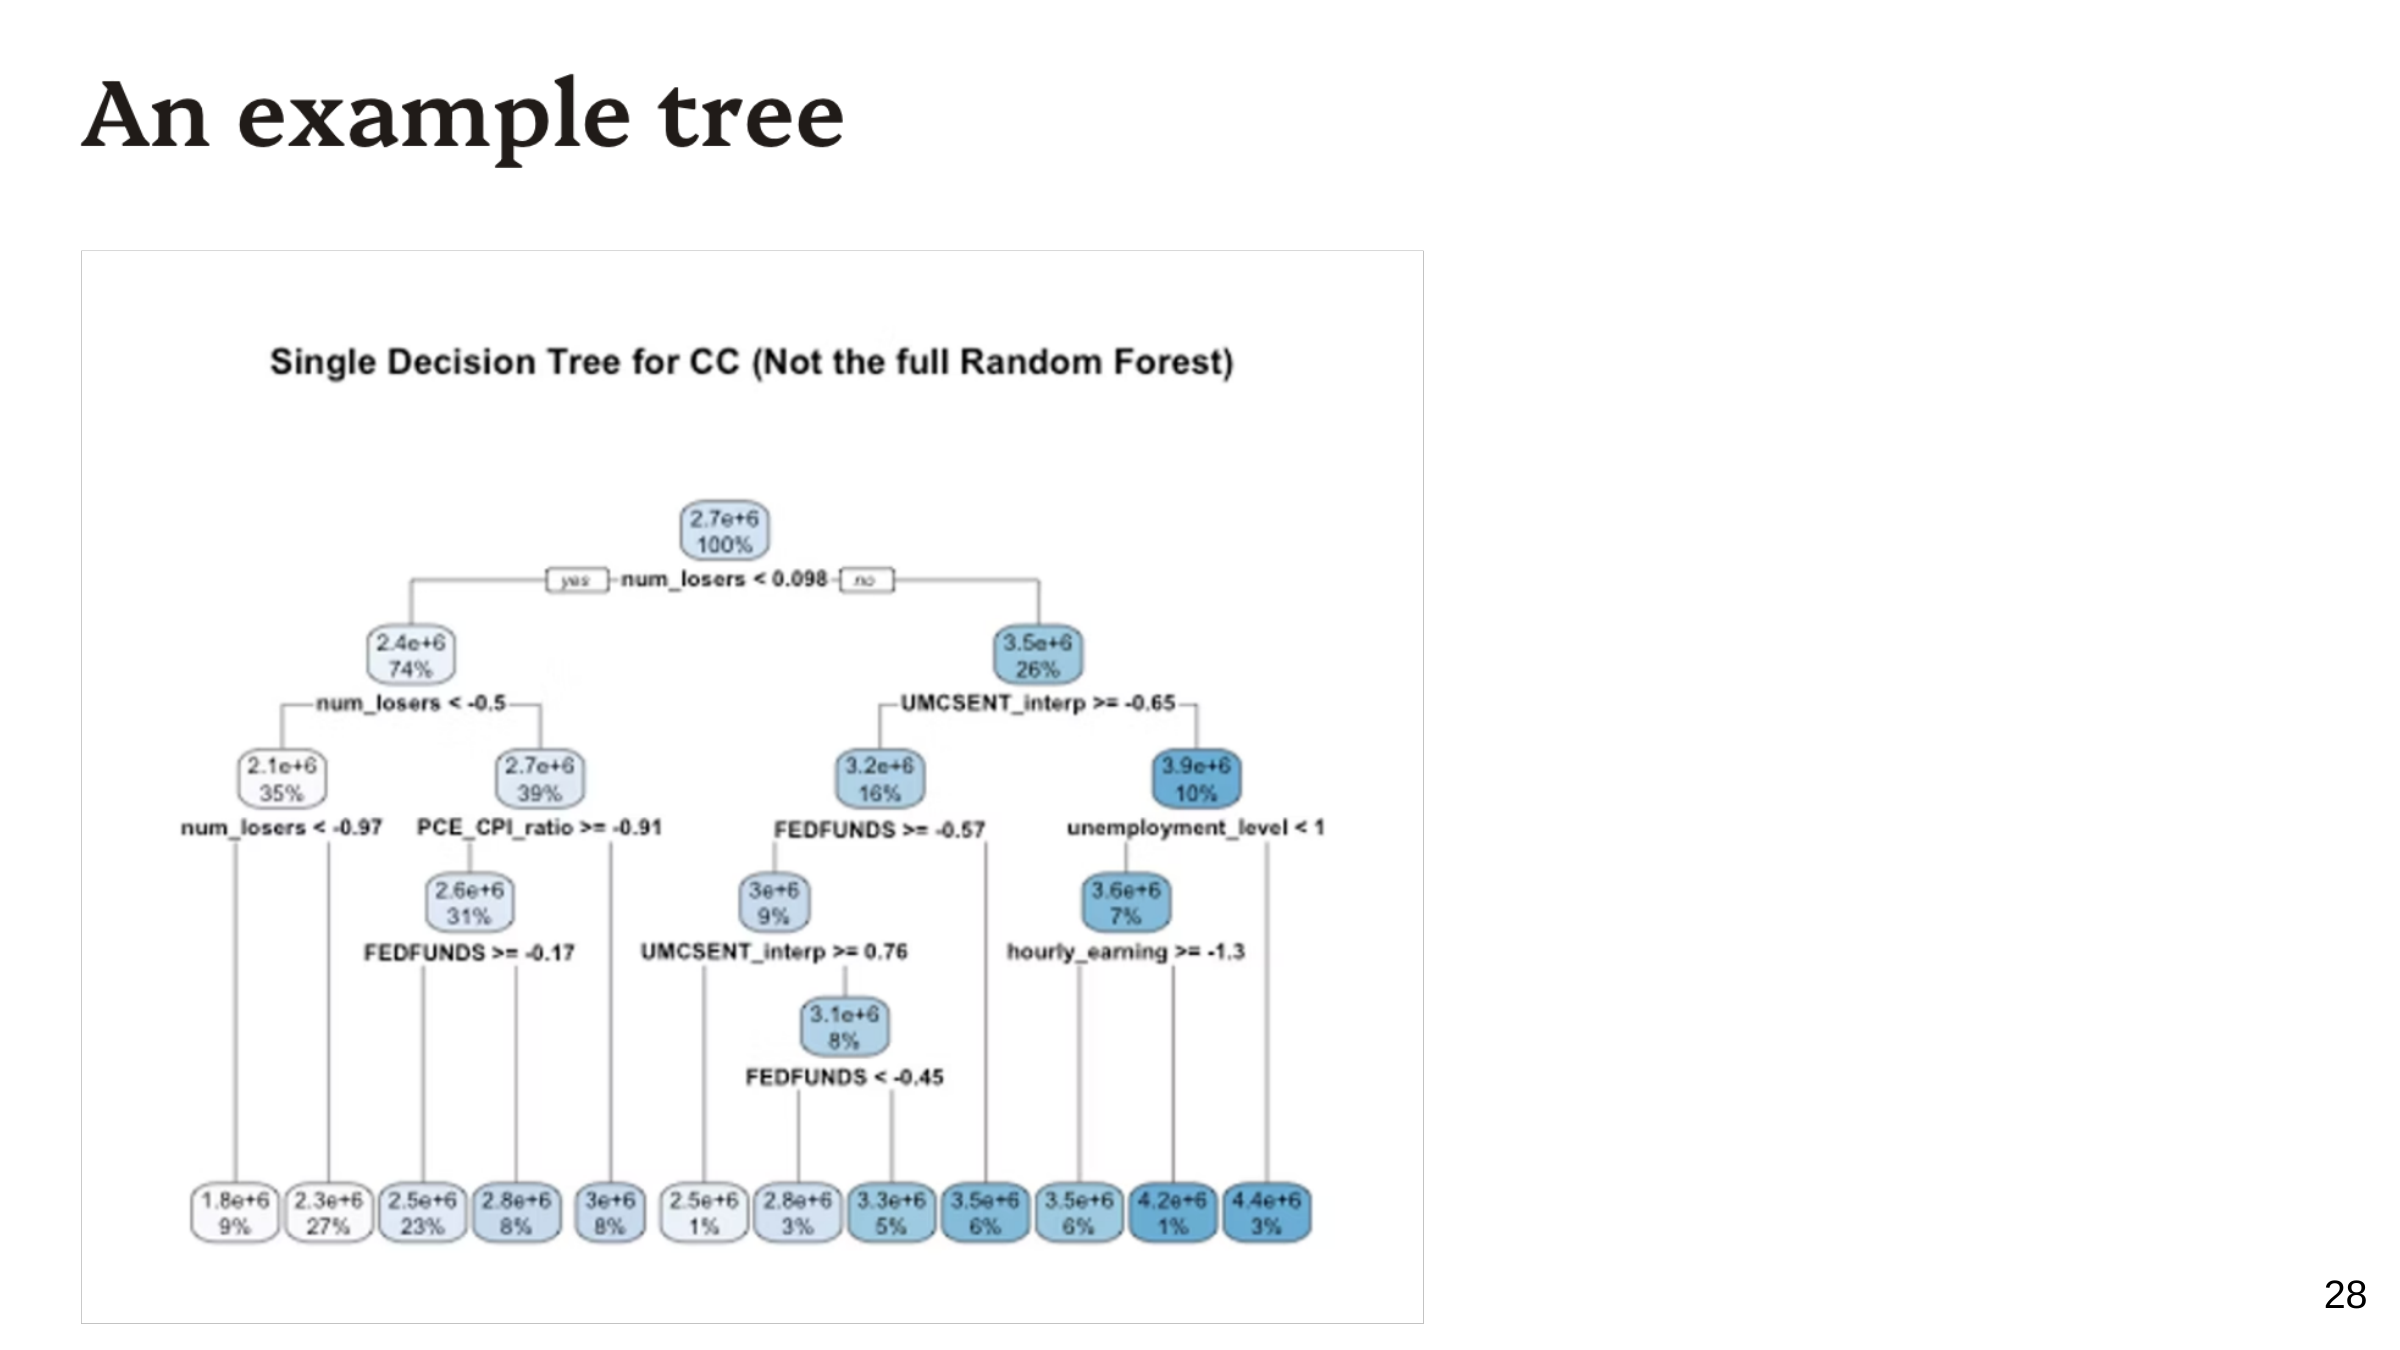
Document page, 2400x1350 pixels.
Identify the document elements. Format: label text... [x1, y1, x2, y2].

slide_number ‹#› [2245, 1246, 2390, 1350]
picture [24, 24, 1426, 1326]
